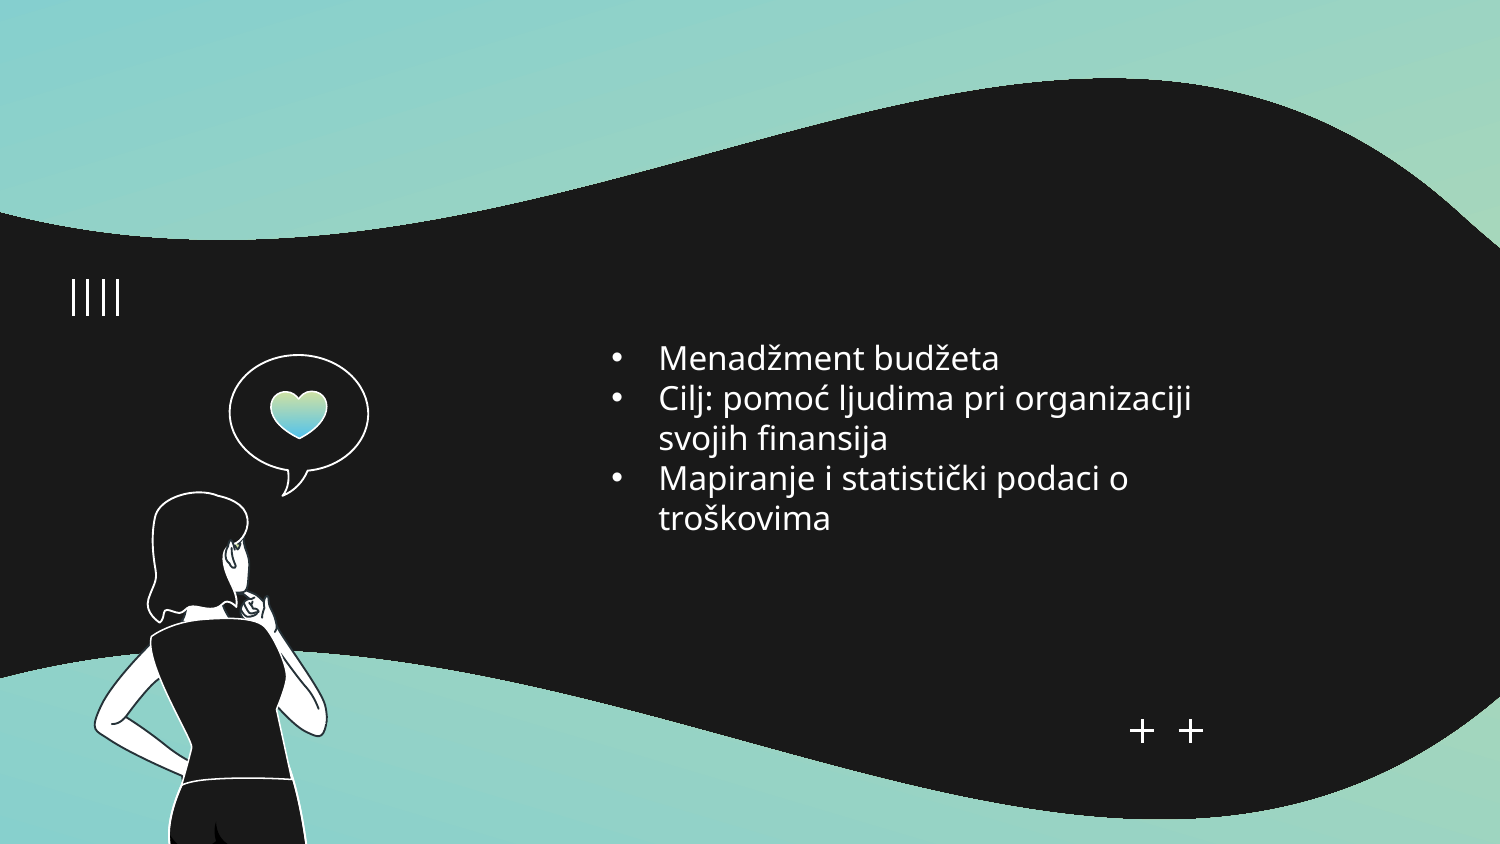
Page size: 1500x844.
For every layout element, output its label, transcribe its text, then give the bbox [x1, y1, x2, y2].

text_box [88, 354, 370, 844]
subtitle Menadžment budžeta Cilj: pomoć ljudima pri organizaciji svojih finansija Mapiranje i statistički podaci o troškovima [596, 271, 1298, 604]
